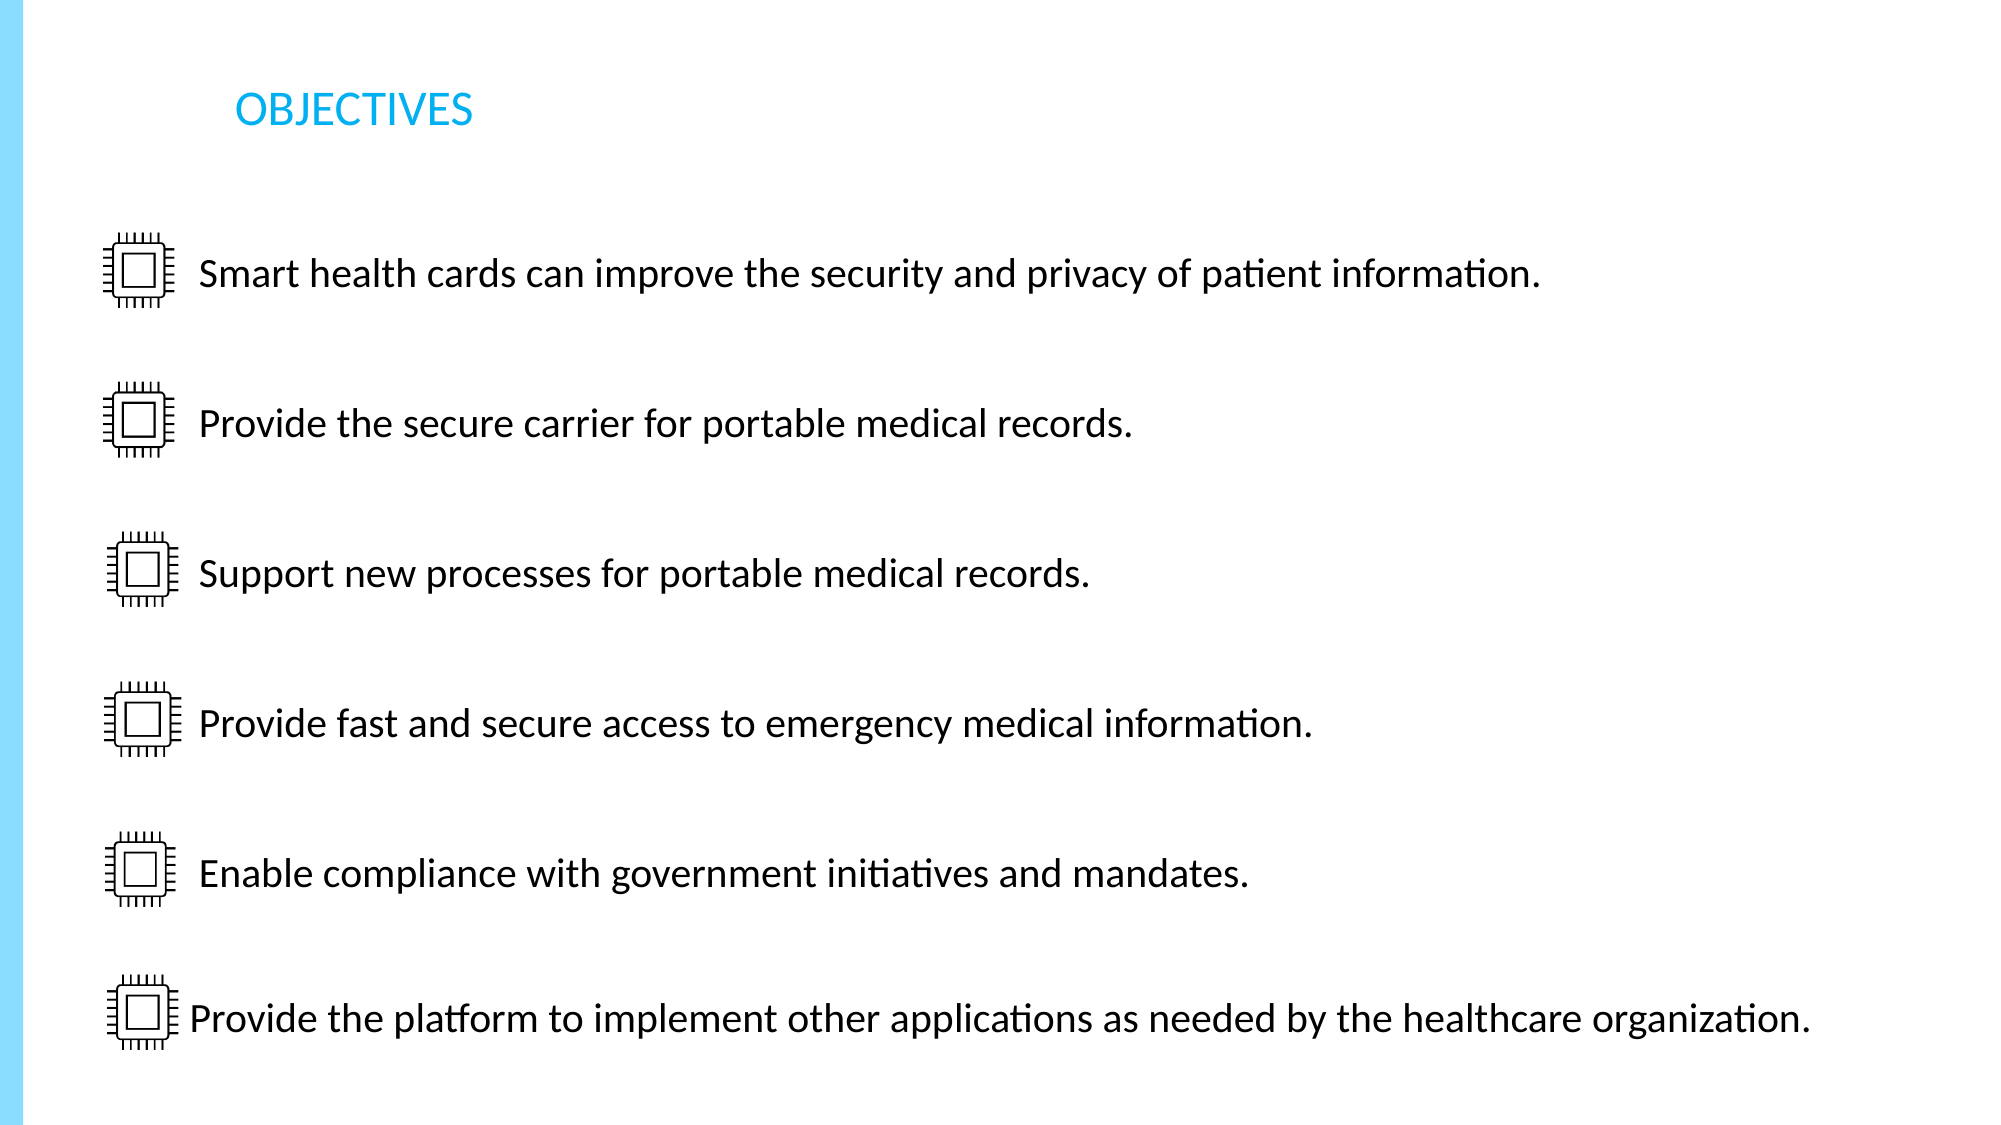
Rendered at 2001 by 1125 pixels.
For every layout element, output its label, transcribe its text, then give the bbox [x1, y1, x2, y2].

picture [91, 220, 186, 320]
text_box [0, 0, 24, 1125]
picture [95, 519, 190, 619]
picture [95, 962, 190, 1062]
picture [91, 669, 194, 770]
text_box OBJECTIVES Smart health cards can improve the security and privacy of patient information. Provide the secure carrier for portable medical records. Support new processes for portable medical records. Provide fast and secure access to emergency medical information. Enable compliance with government initiatives and mandates. Provide the platform to implement other applications as needed by the healthcare organization. [51, 68, 1952, 1125]
picture [93, 819, 187, 919]
picture [91, 369, 186, 470]
